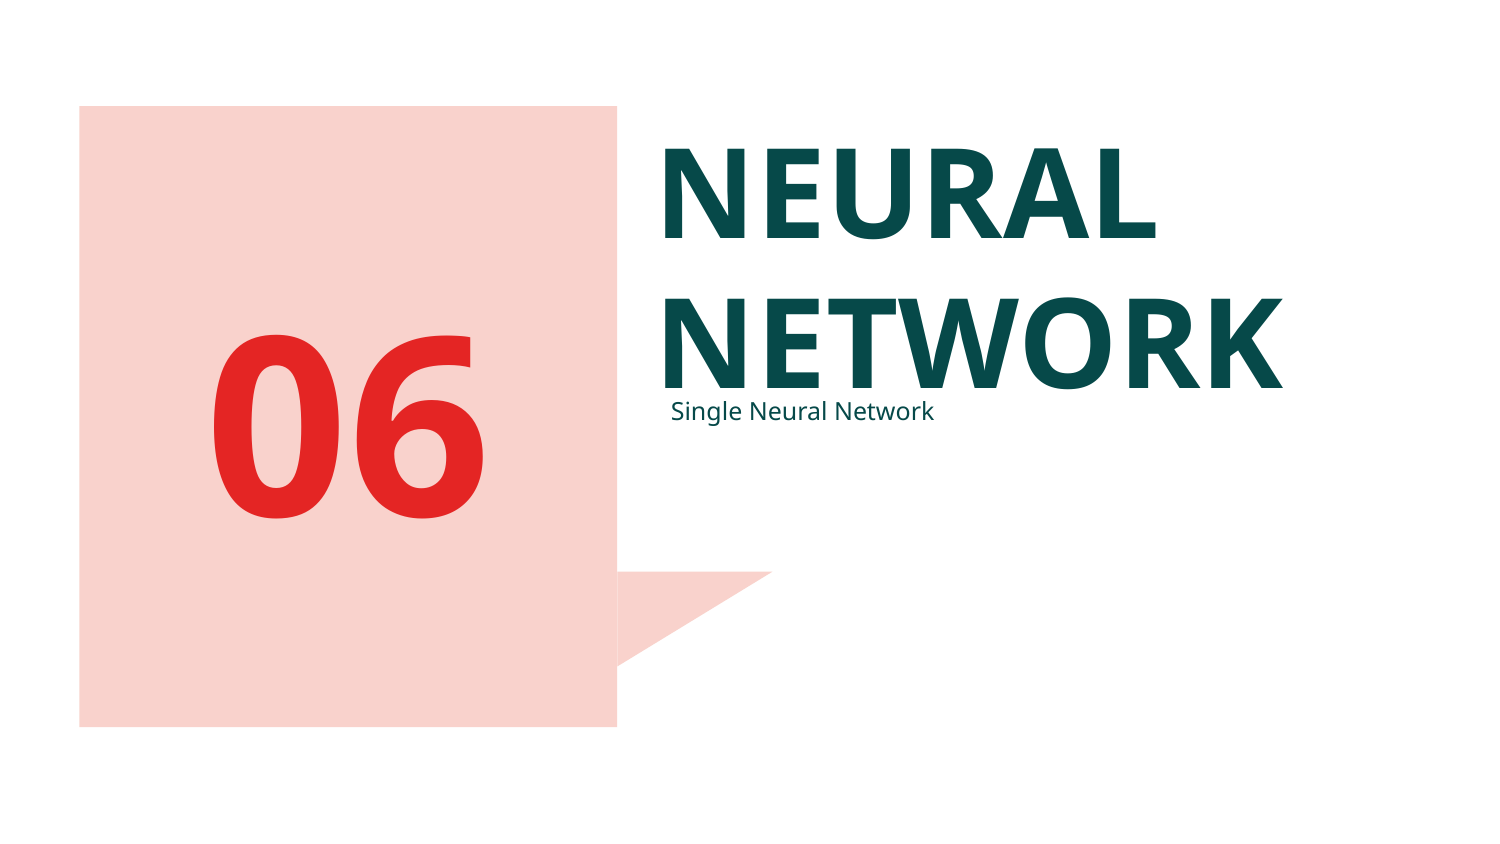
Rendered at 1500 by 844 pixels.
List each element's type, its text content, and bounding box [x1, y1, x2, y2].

subtitle Single Neural Network [777, 341, 1382, 480]
title NEURAL NETWORK [774, 106, 1500, 422]
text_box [79, 105, 773, 728]
